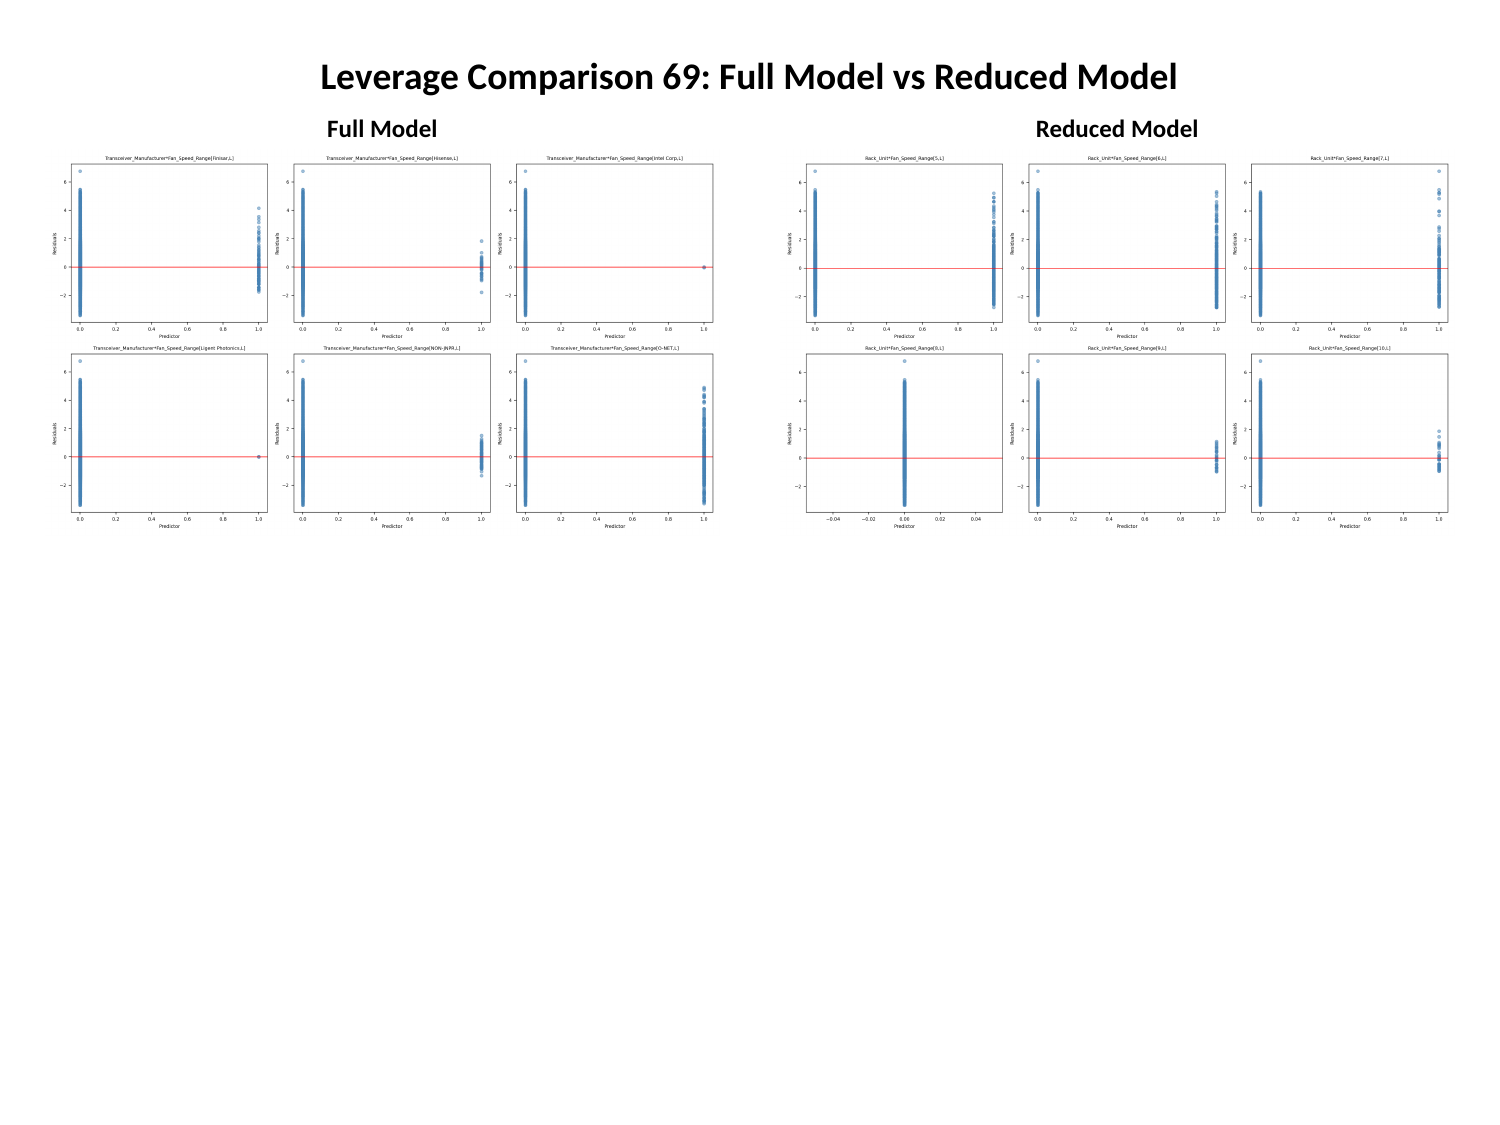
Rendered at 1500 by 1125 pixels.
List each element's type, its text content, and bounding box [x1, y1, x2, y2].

picture [779, 149, 1456, 536]
picture [44, 149, 721, 536]
text_box Full Model [312, 104, 453, 148]
text_box Reduced Model [1021, 104, 1214, 148]
text_box Leverage Comparison 69: Full Model vs Reduced Model [305, 44, 1194, 105]
